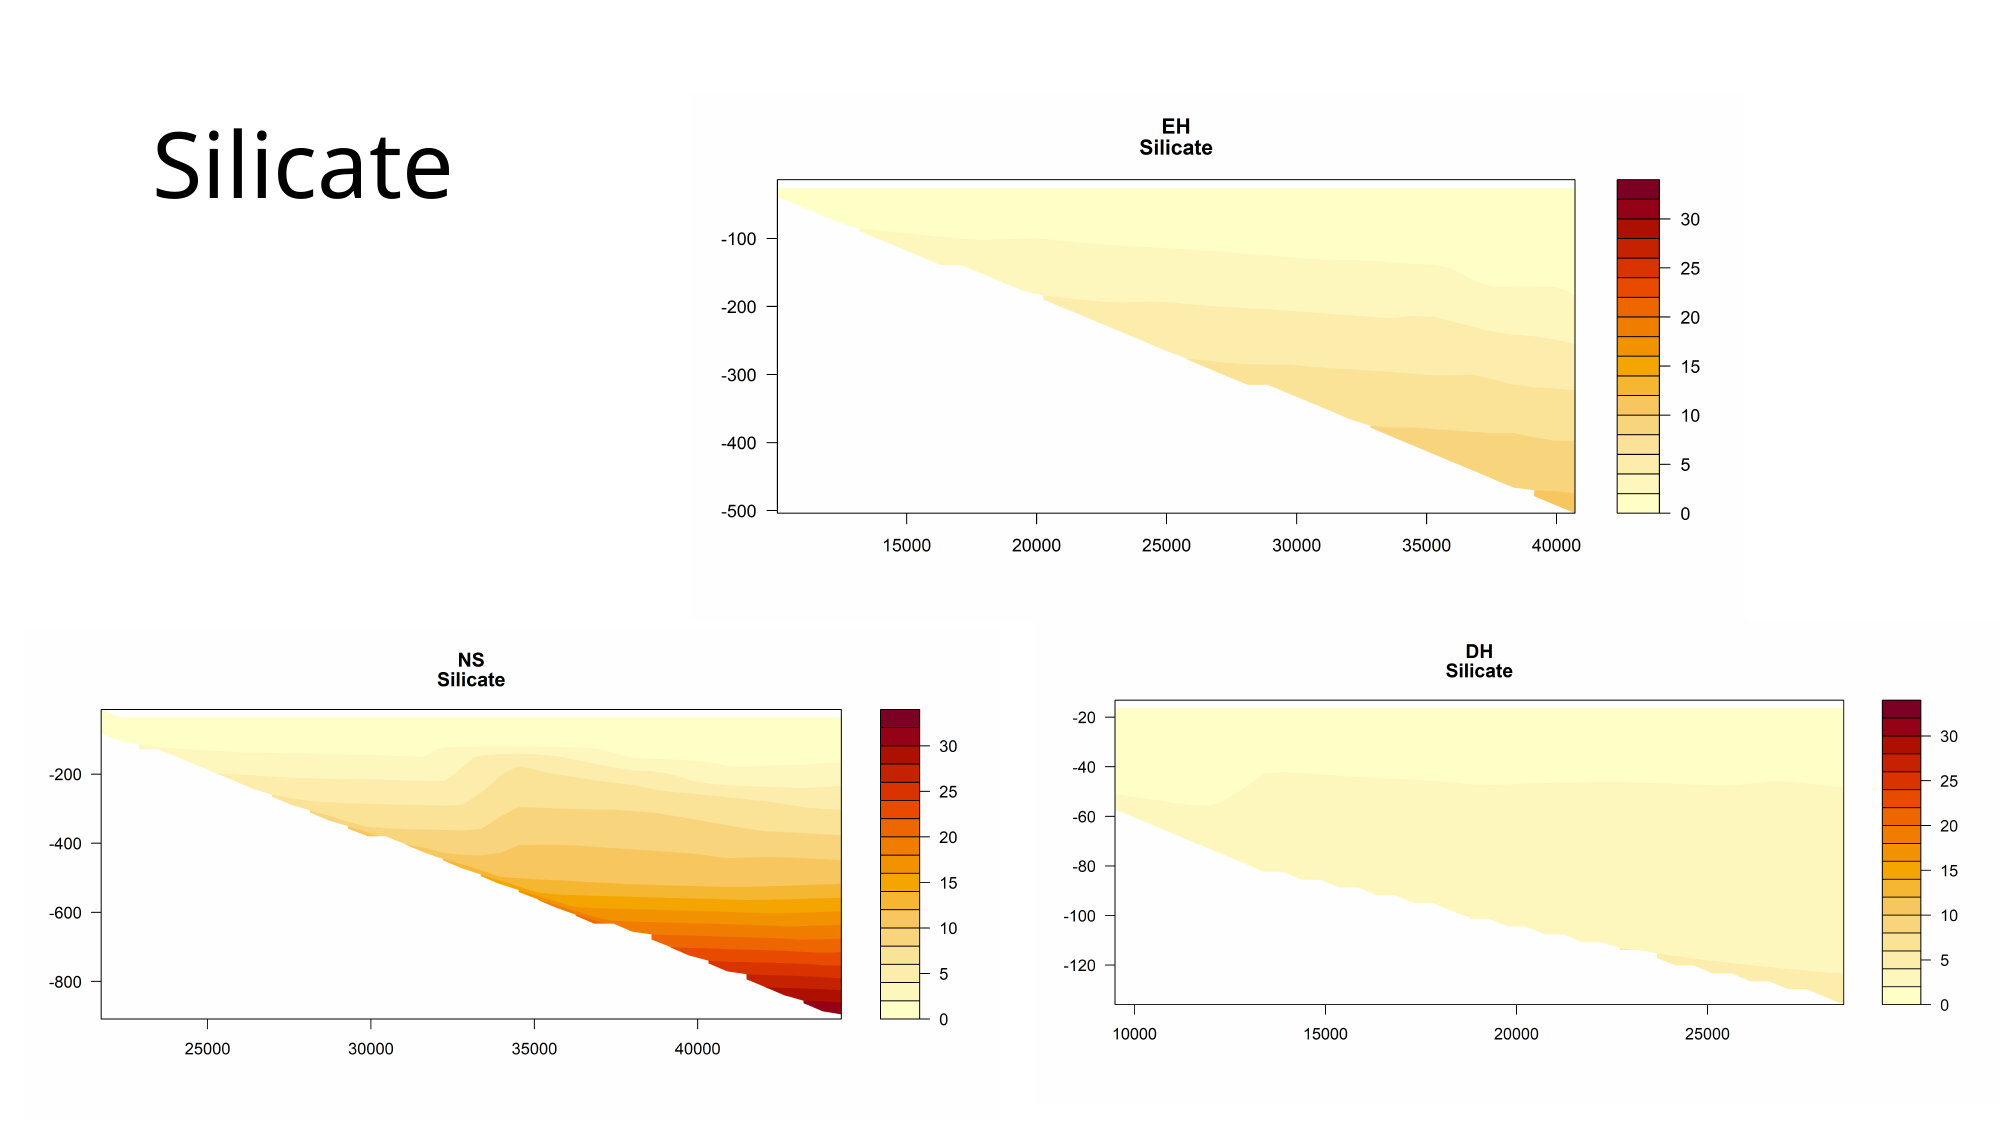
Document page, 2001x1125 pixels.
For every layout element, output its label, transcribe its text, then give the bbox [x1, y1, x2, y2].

picture [691, 93, 2000, 1103]
title Silicate [137, 59, 1863, 278]
picture [21, 629, 1000, 1119]
